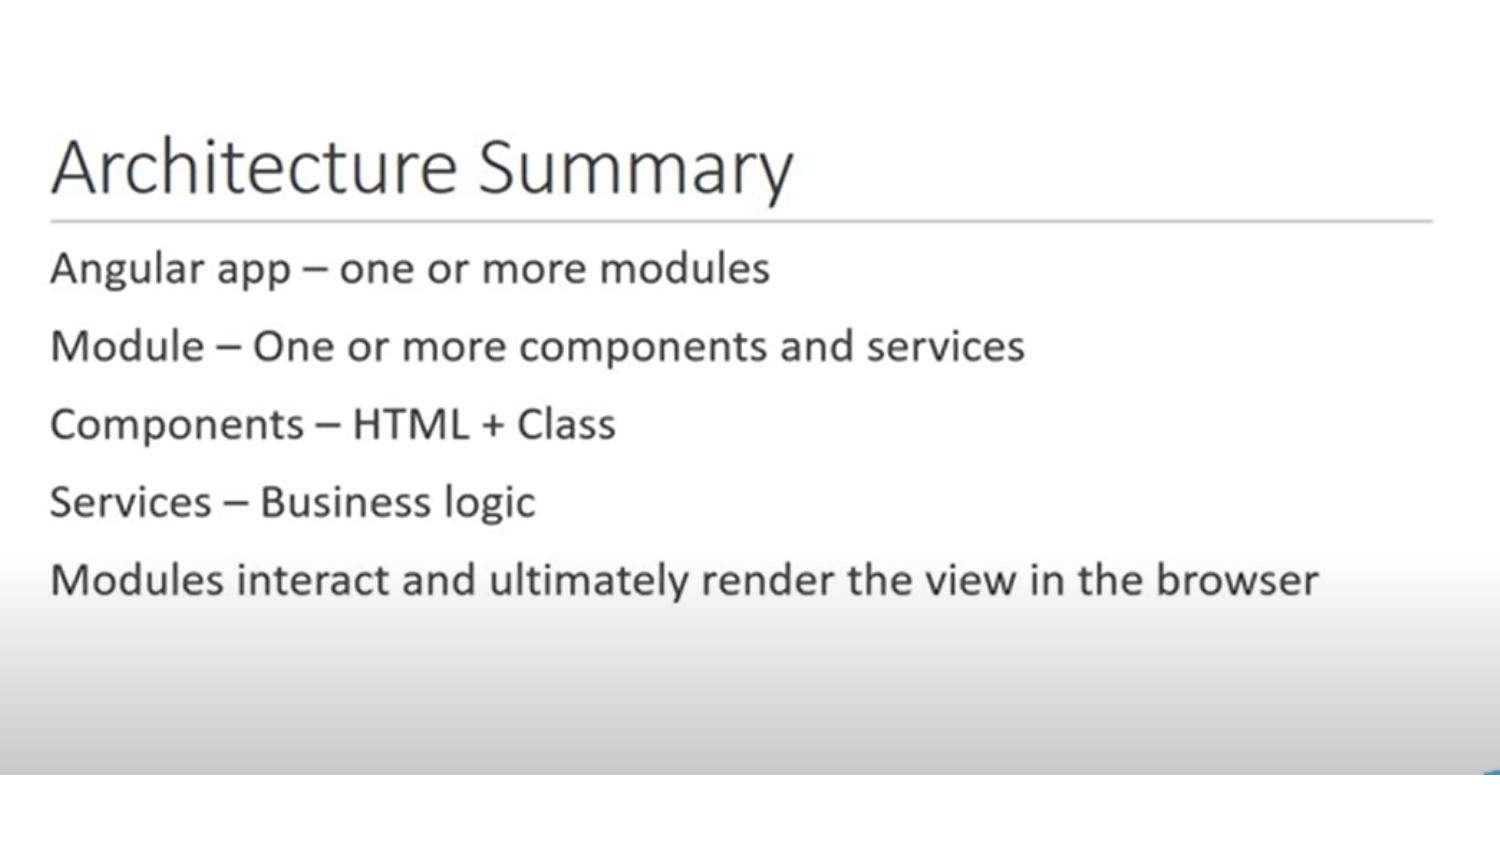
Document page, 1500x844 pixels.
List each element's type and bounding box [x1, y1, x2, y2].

picture [0, 68, 1500, 776]
